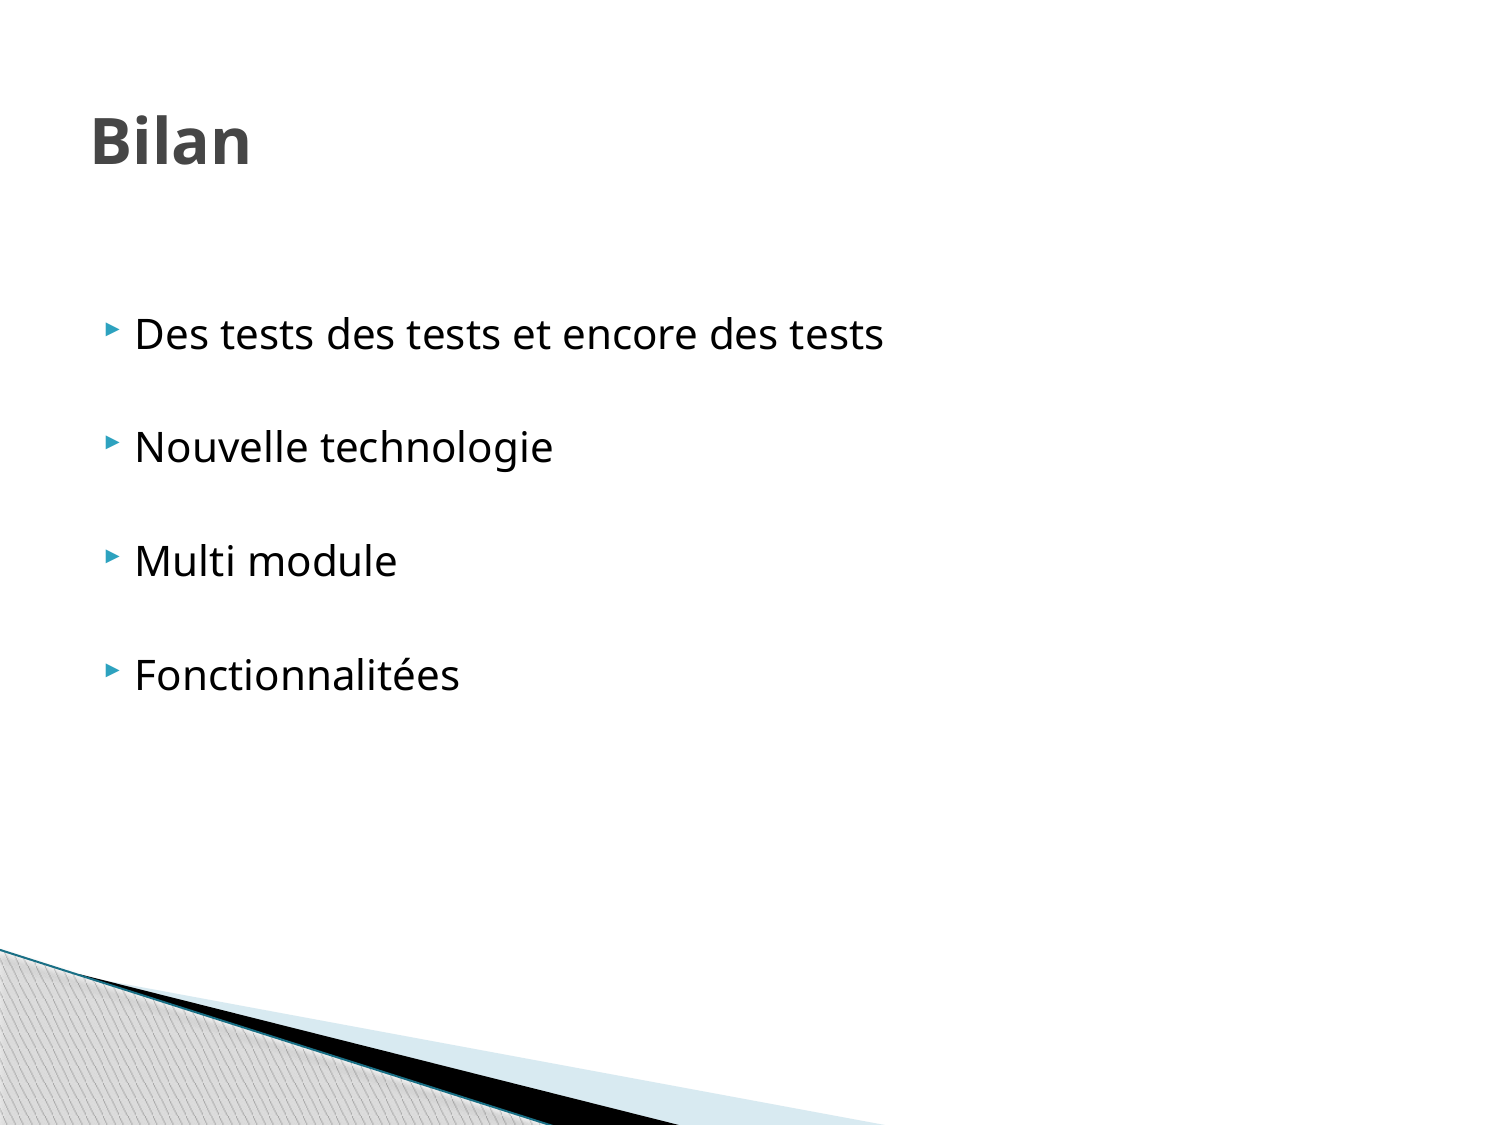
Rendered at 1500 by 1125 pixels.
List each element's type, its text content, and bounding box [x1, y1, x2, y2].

list Des tests des tests et encore des tests Nouvelle technologie Multi module Fonctionnalitées [75, 243, 1425, 986]
title Bilan [75, 45, 1425, 233]
